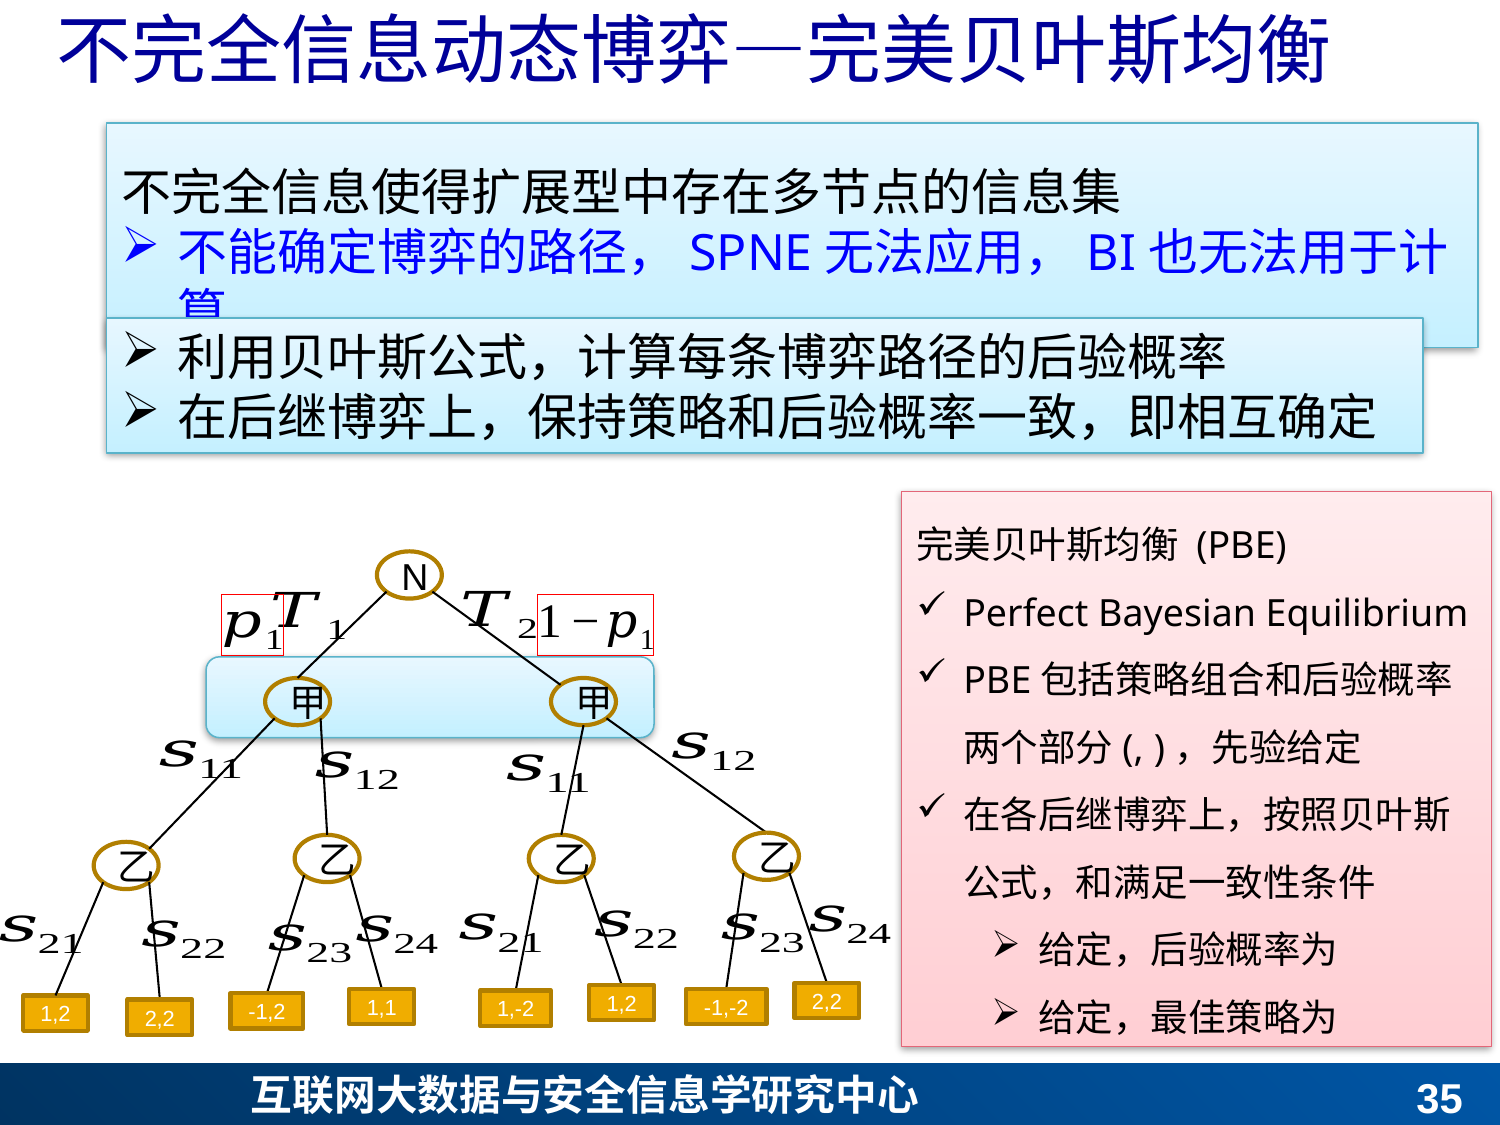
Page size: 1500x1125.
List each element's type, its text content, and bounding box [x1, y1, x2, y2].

text_box 不完全信息使得扩展型中存在多节点的信息集 不能确定博弈的路径，SPNE无法应用，BI也无法用于计算 [106, 122, 1479, 348]
title 不完全信息动态博弈—完美贝叶斯均衡 [41, 0, 1500, 114]
slide_number 34 [1127, 1063, 1479, 1125]
text_box 利用贝叶斯公式，计算每条博弈路径的后验概率 在后继博弈上，保持策略和后验概率一致，即相互确定 [106, 317, 1424, 454]
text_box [0, 551, 896, 1036]
